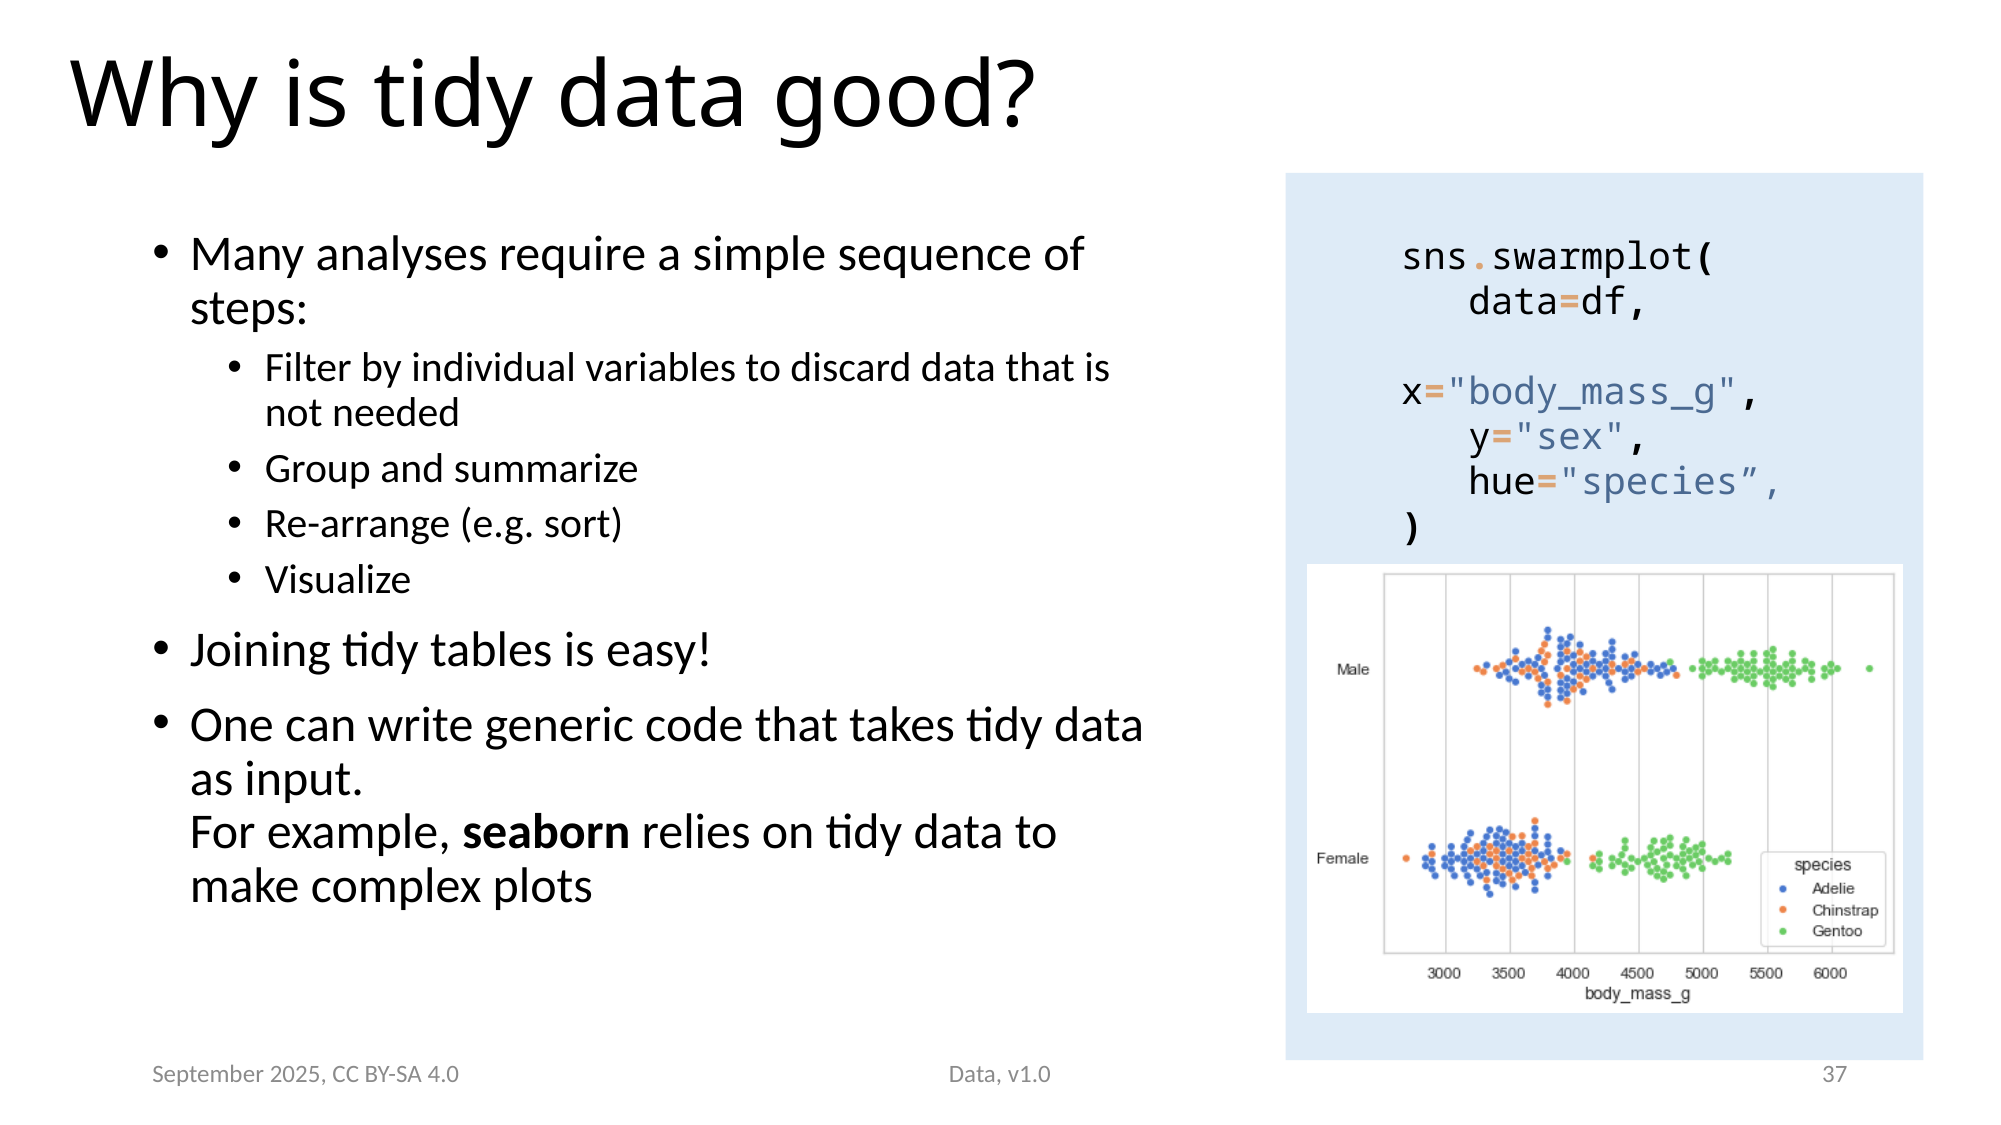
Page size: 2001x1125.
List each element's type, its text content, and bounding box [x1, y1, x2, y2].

footer Data, v1.0 [662, 1042, 1338, 1103]
text_box sns.swarmplot( data=df, x="body_mass_g", y="sex", hue="species”, ) [1386, 224, 1824, 555]
text_box [1285, 172, 1924, 1061]
list Many analyses require a simple sequence of steps: Filter by individual variables to discard data that is not needed Group and summarize Re-arrange (e.g. sort) Visualize Joining tidy tables is easy! One can write generic code that takes tidy data as input. For example, seaborn relies on tidy data to make complex plots [137, 219, 1166, 1014]
slide_number 37 [1412, 1042, 1863, 1103]
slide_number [137, 1042, 588, 1103]
picture [1307, 564, 1903, 1014]
title Why is tidy data good? [55, 23, 1933, 172]
